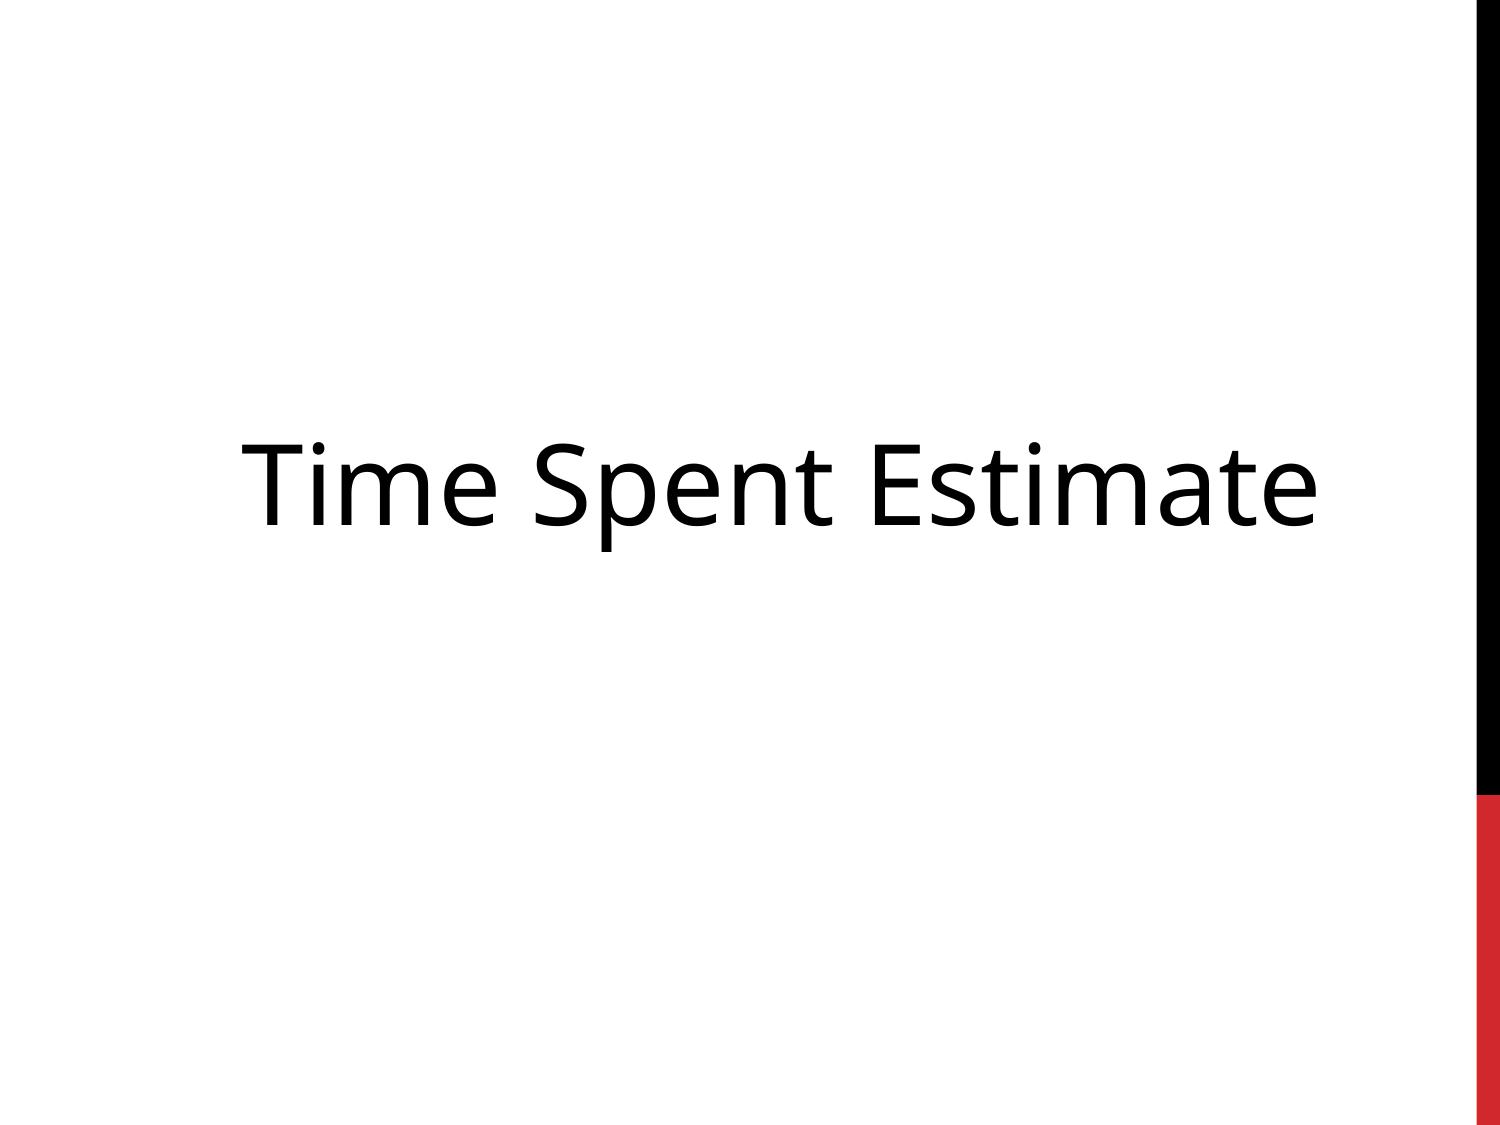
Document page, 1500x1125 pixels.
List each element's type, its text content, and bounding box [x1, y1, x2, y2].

text_box Time Spent Estimate [136, 405, 1428, 555]
